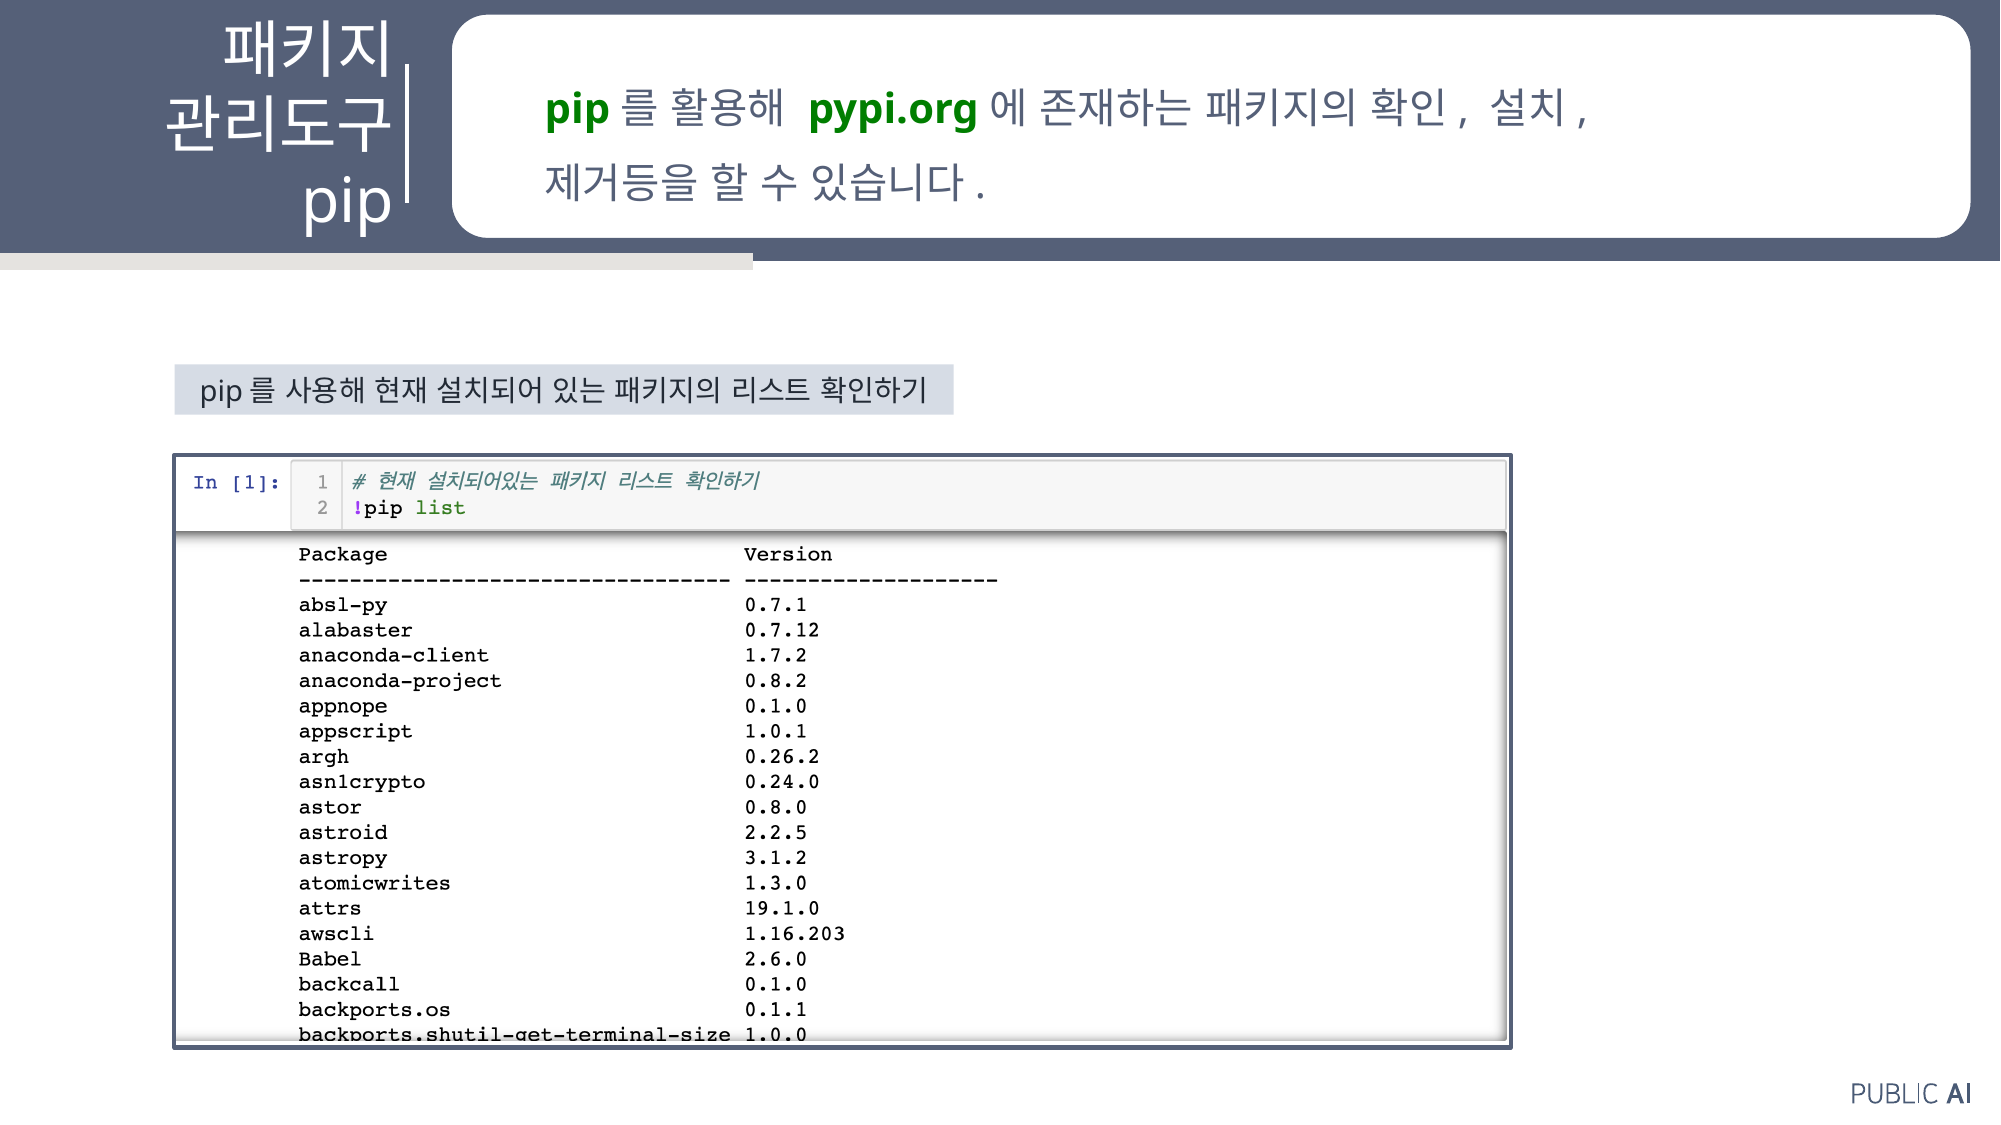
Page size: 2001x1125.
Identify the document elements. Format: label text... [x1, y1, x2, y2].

text_box 패키지 관리도구 pip [149, 2, 410, 243]
text_box pip를 활용해 pypi.org에 존재하는 패키지의 확인, 설치, 제거등을 할 수 있습니다. [529, 49, 1636, 215]
text_box pip를 사용해 현재 설치되어 있는 패키지의 리스트 확인하기 [174, 364, 954, 415]
picture [176, 456, 1509, 1046]
